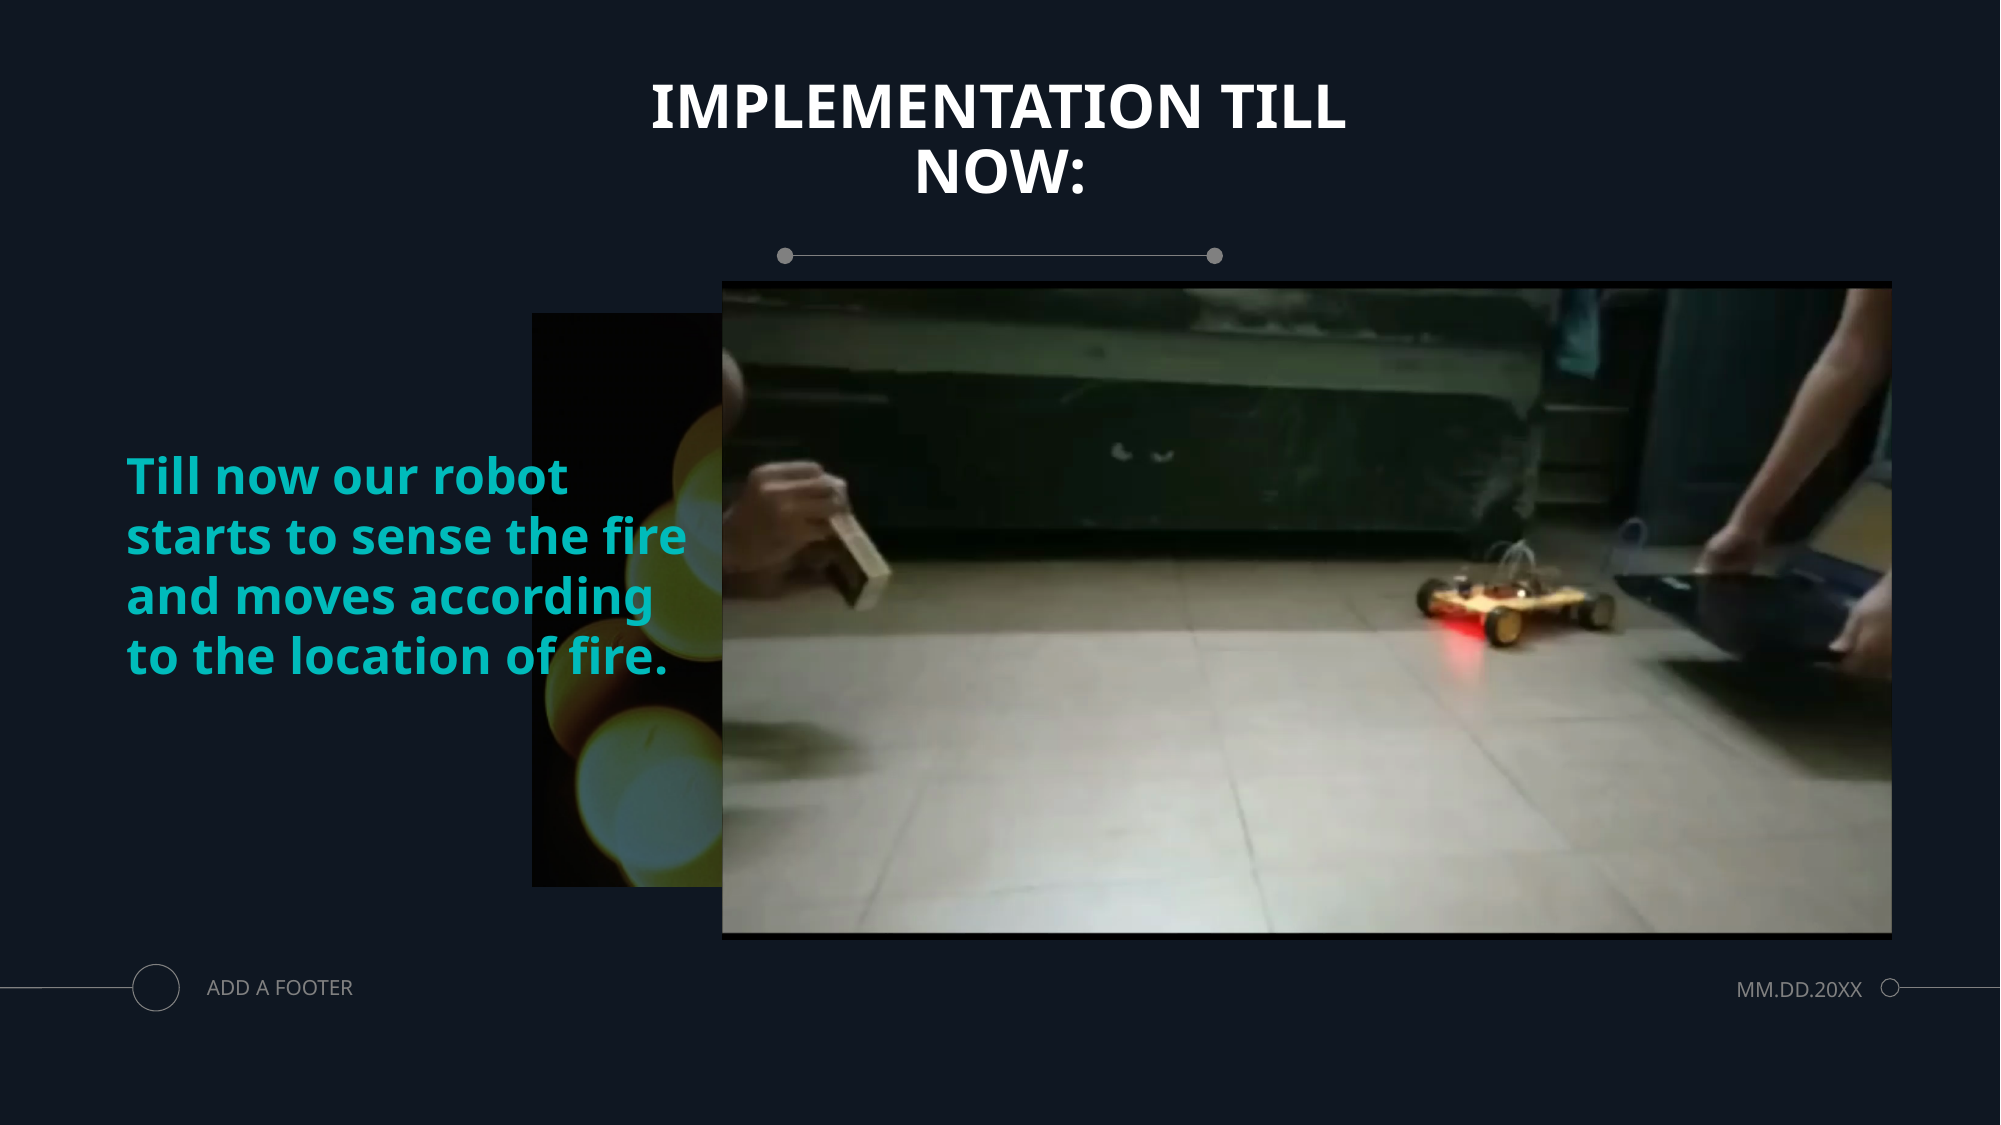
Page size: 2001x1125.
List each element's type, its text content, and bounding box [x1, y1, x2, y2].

picture [532, 280, 1893, 940]
slide_number [127, 964, 186, 1014]
text_box Till now our robot starts to sense the fire and moves according to the location of fire. [111, 437, 532, 692]
slide_number MM.DD.20XX [1643, 964, 1863, 1014]
title IMPLEMENTATION TILL NOW: [631, 75, 1369, 207]
footer ADD A FOOTER [191, 964, 671, 1014]
